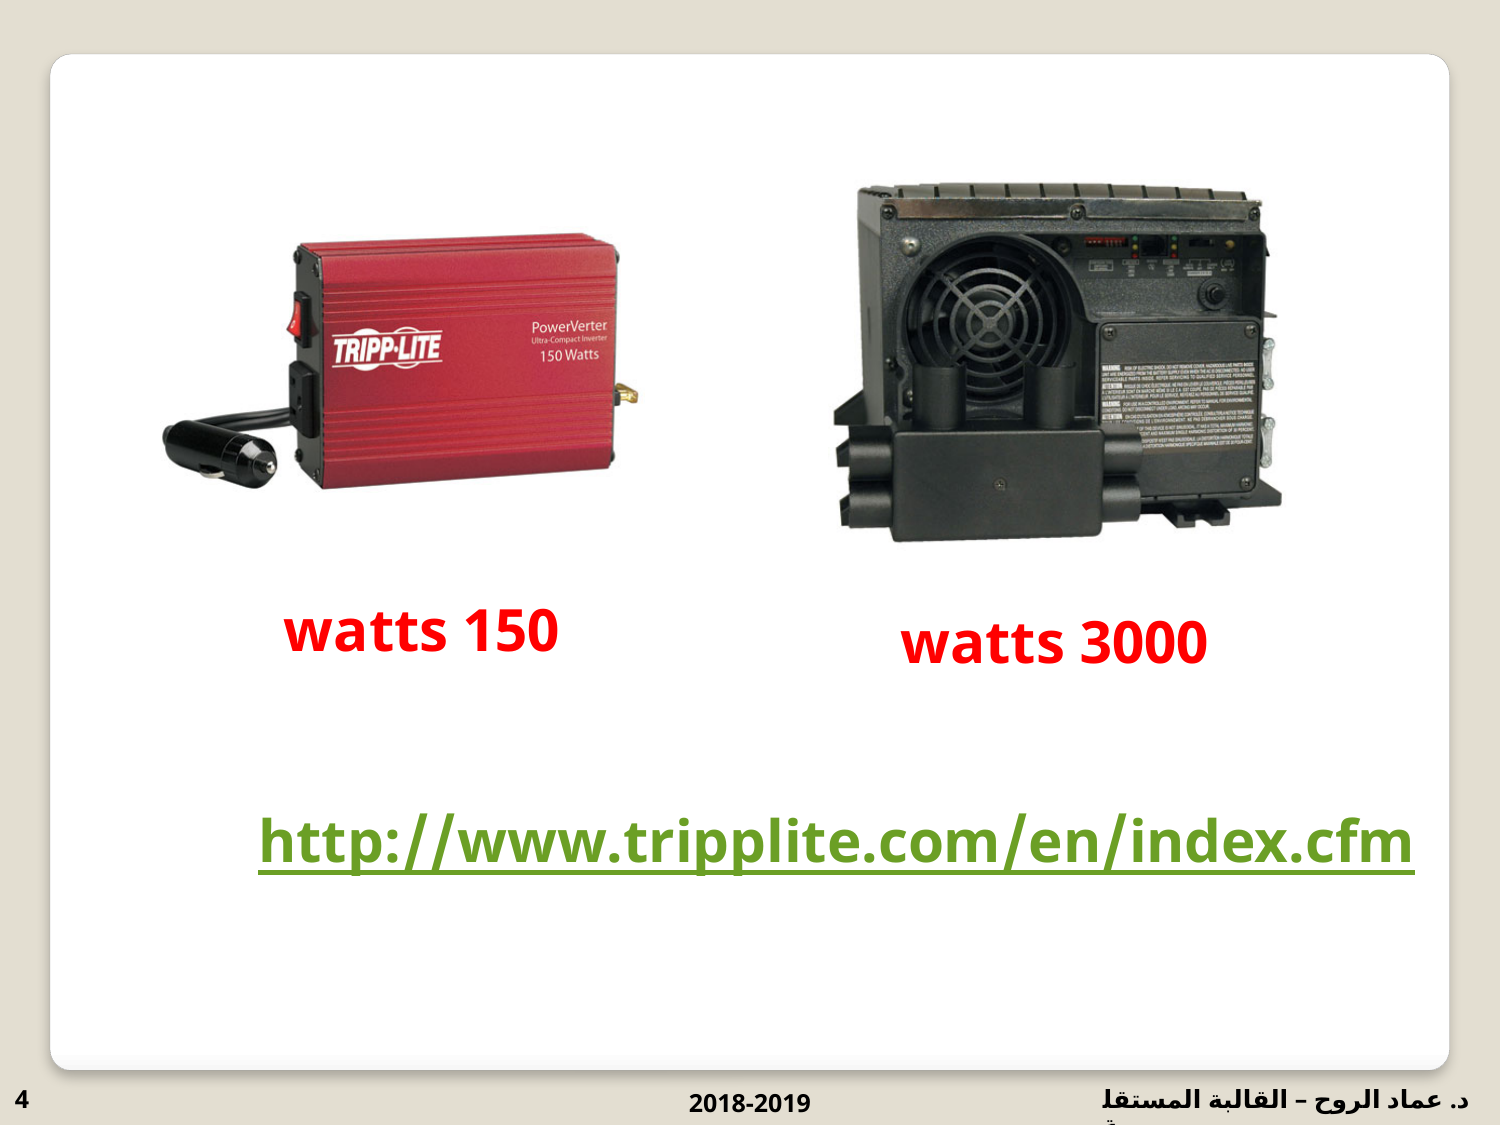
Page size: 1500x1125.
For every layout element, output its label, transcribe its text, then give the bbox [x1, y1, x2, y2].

text_box 150 watts [210, 623, 633, 671]
slide_number 2018-2019 [562, 1065, 938, 1125]
text_box 3000 watts [820, 647, 1289, 683]
text_box http://www.tripplite.com/en/index.cfm [23, 796, 1430, 958]
slide_number 4 [0, 1065, 106, 1125]
picture [784, 93, 1325, 633]
picture [152, 105, 657, 610]
footer د. عماد الروح – القالبة المستقلة [1089, 1065, 1500, 1125]
